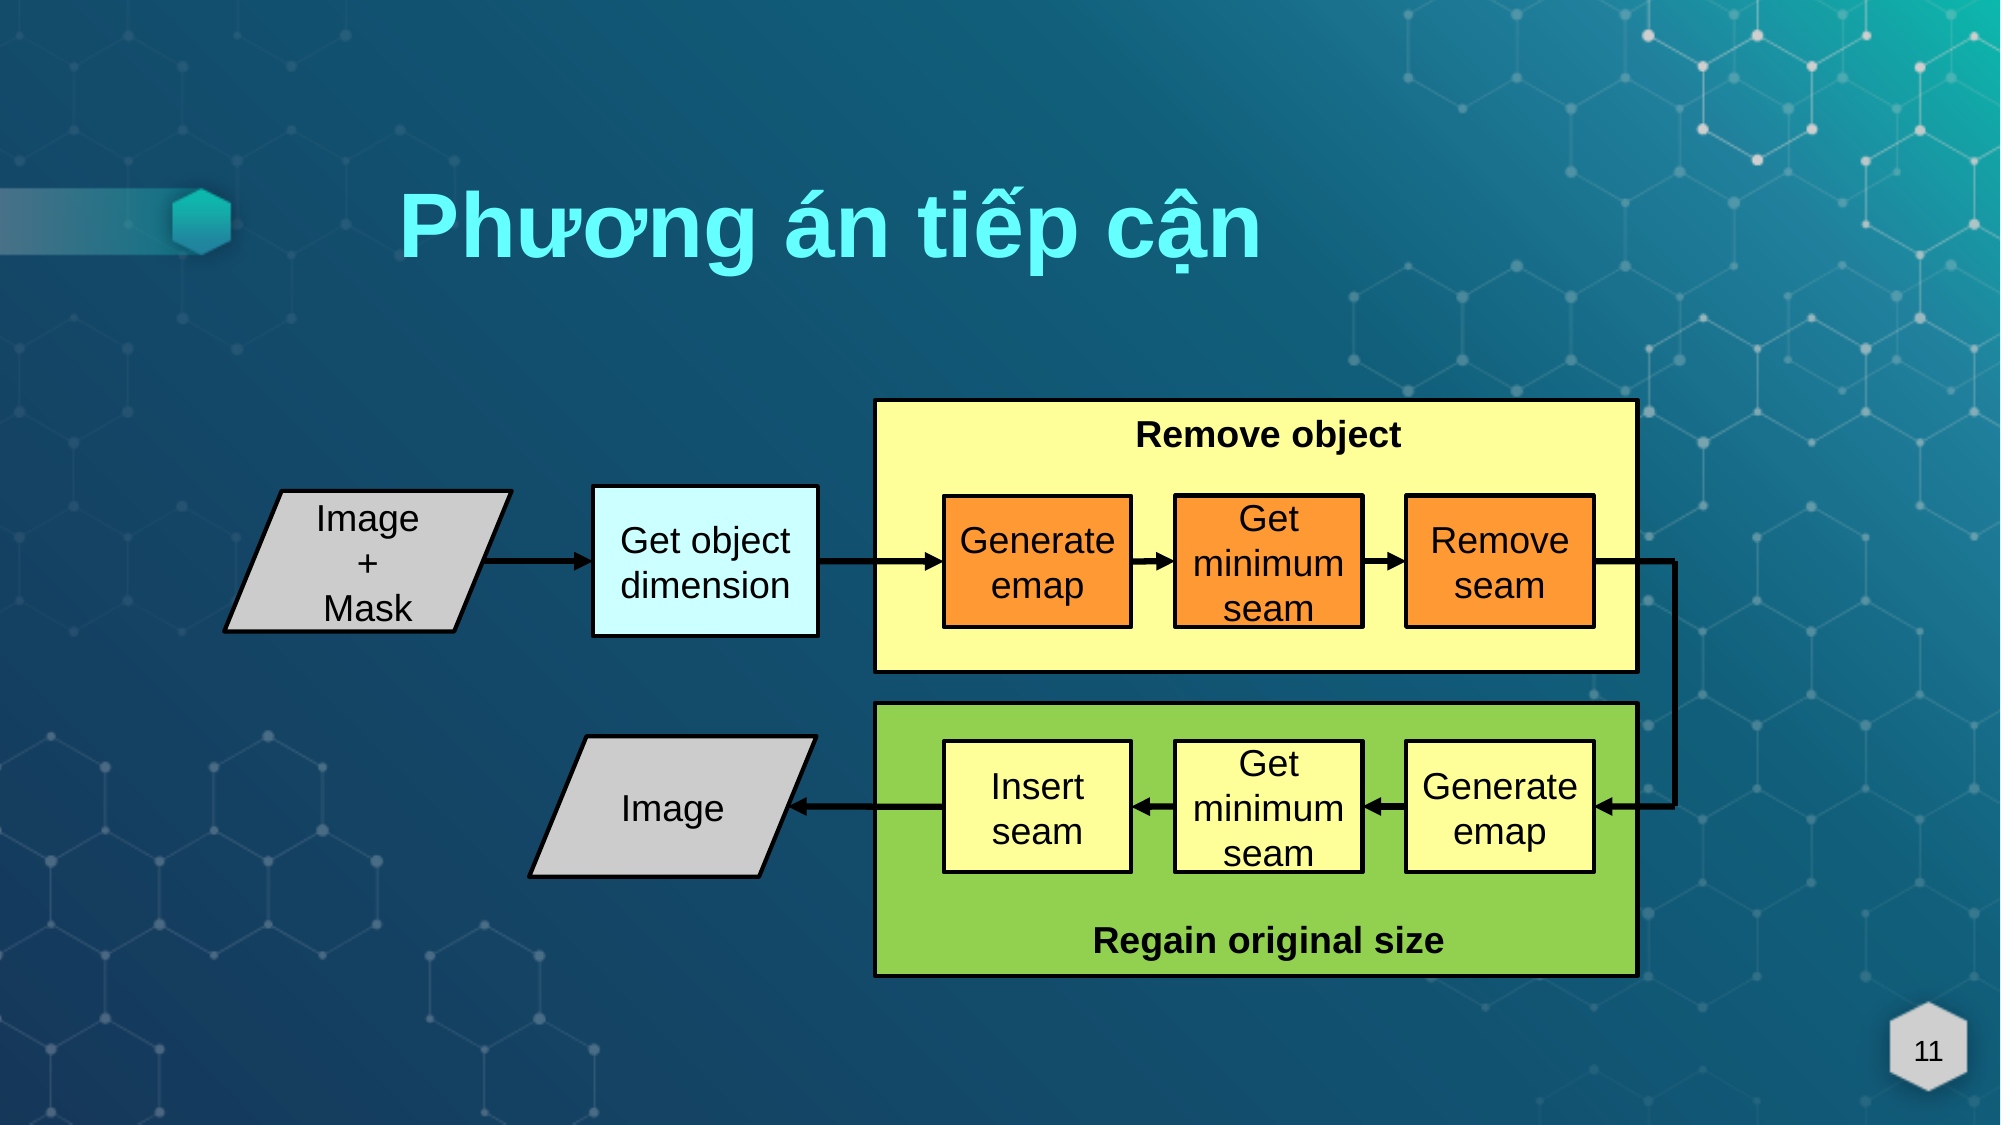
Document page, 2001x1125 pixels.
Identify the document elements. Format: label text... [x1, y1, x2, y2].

text_box [873, 814, 1640, 978]
text_box Image [527, 734, 819, 879]
text_box [873, 701, 1640, 805]
title Phương án tiếp cận [0, 127, 1732, 315]
text_box [873, 398, 1640, 560]
text_box Get minimum seam [1173, 493, 1365, 629]
text_box Get object dimension [591, 484, 820, 638]
picture [0, 0, 2001, 1125]
text_box Remove seam [1404, 493, 1596, 629]
text_box Regain original size [1060, 908, 1477, 969]
text_box Insert seam [942, 739, 1133, 874]
text_box Generate emap [1404, 739, 1596, 874]
text_box [873, 569, 1640, 674]
text_box Get minimum seam [1173, 739, 1365, 874]
text_box Image + Mask [222, 488, 514, 634]
text_box Generate emap [942, 494, 1133, 629]
text_box Remove object [1096, 402, 1441, 462]
